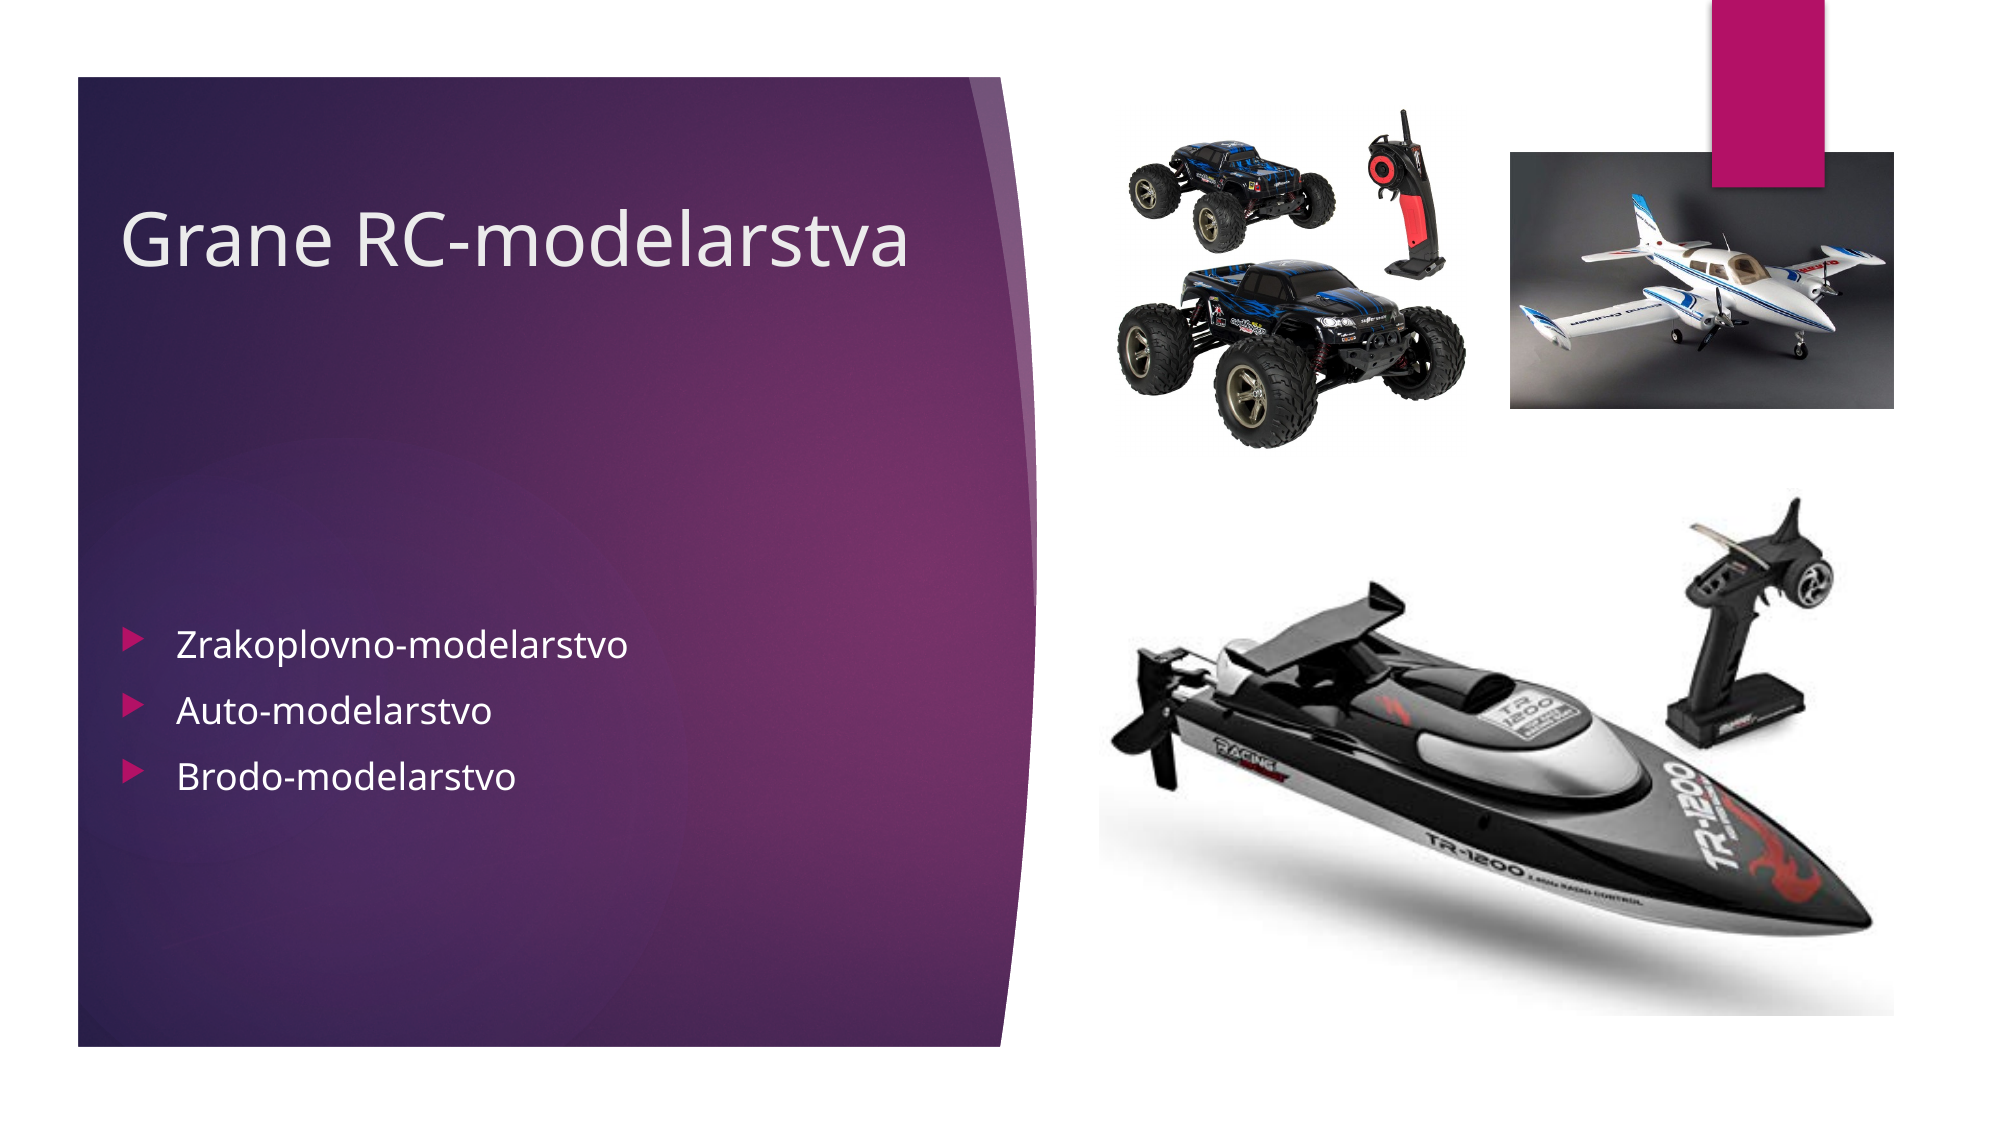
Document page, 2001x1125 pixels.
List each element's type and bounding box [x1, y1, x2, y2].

text_box [0, 0, 2000, 1125]
picture [1115, 105, 1467, 457]
picture [1099, 487, 1894, 1017]
picture [1509, 152, 1894, 409]
